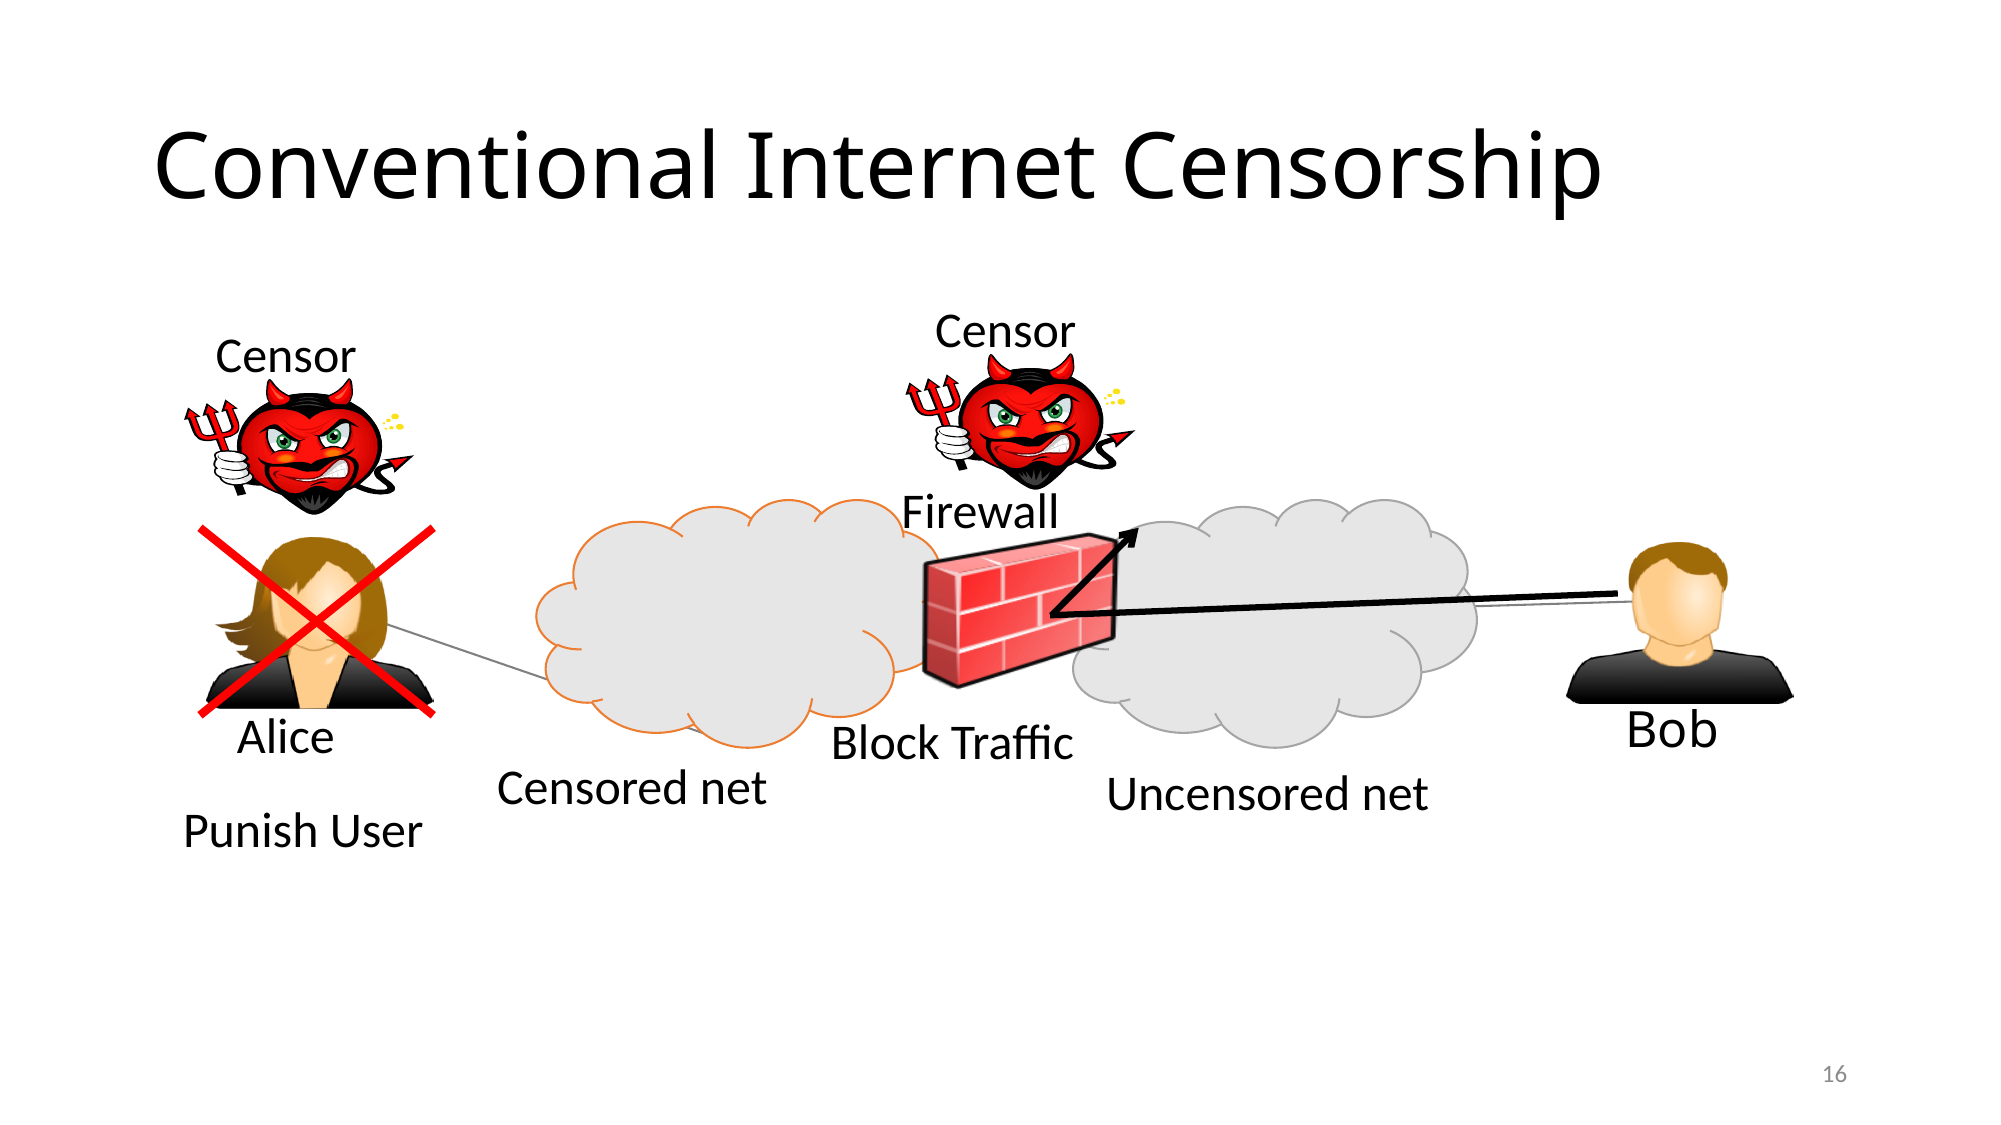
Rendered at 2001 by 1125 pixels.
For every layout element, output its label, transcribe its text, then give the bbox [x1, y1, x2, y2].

text_box Bob [1610, 704, 1734, 765]
title Conventional Internet Censorship [137, 59, 1863, 278]
picture [904, 352, 1137, 491]
picture [1566, 542, 1794, 704]
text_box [1049, 527, 1618, 616]
text_box [1142, 616, 1478, 749]
text_box Punish User [33, 789, 574, 865]
text_box Censored net [482, 746, 783, 822]
text_box [535, 498, 838, 749]
picture [838, 499, 1142, 727]
text_box Censor [920, 290, 1092, 352]
text_box [1197, 498, 1430, 527]
text_box Alice [155, 696, 417, 772]
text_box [199, 527, 434, 716]
text_box Uncensored net [1091, 752, 1445, 828]
text_box [1167, 520, 1196, 527]
text_box Censor [200, 315, 372, 377]
slide_number 16 [1412, 1042, 1863, 1103]
text_box Firewall [886, 471, 1167, 527]
picture [183, 377, 415, 516]
text_box Block Traffic [816, 702, 1090, 777]
